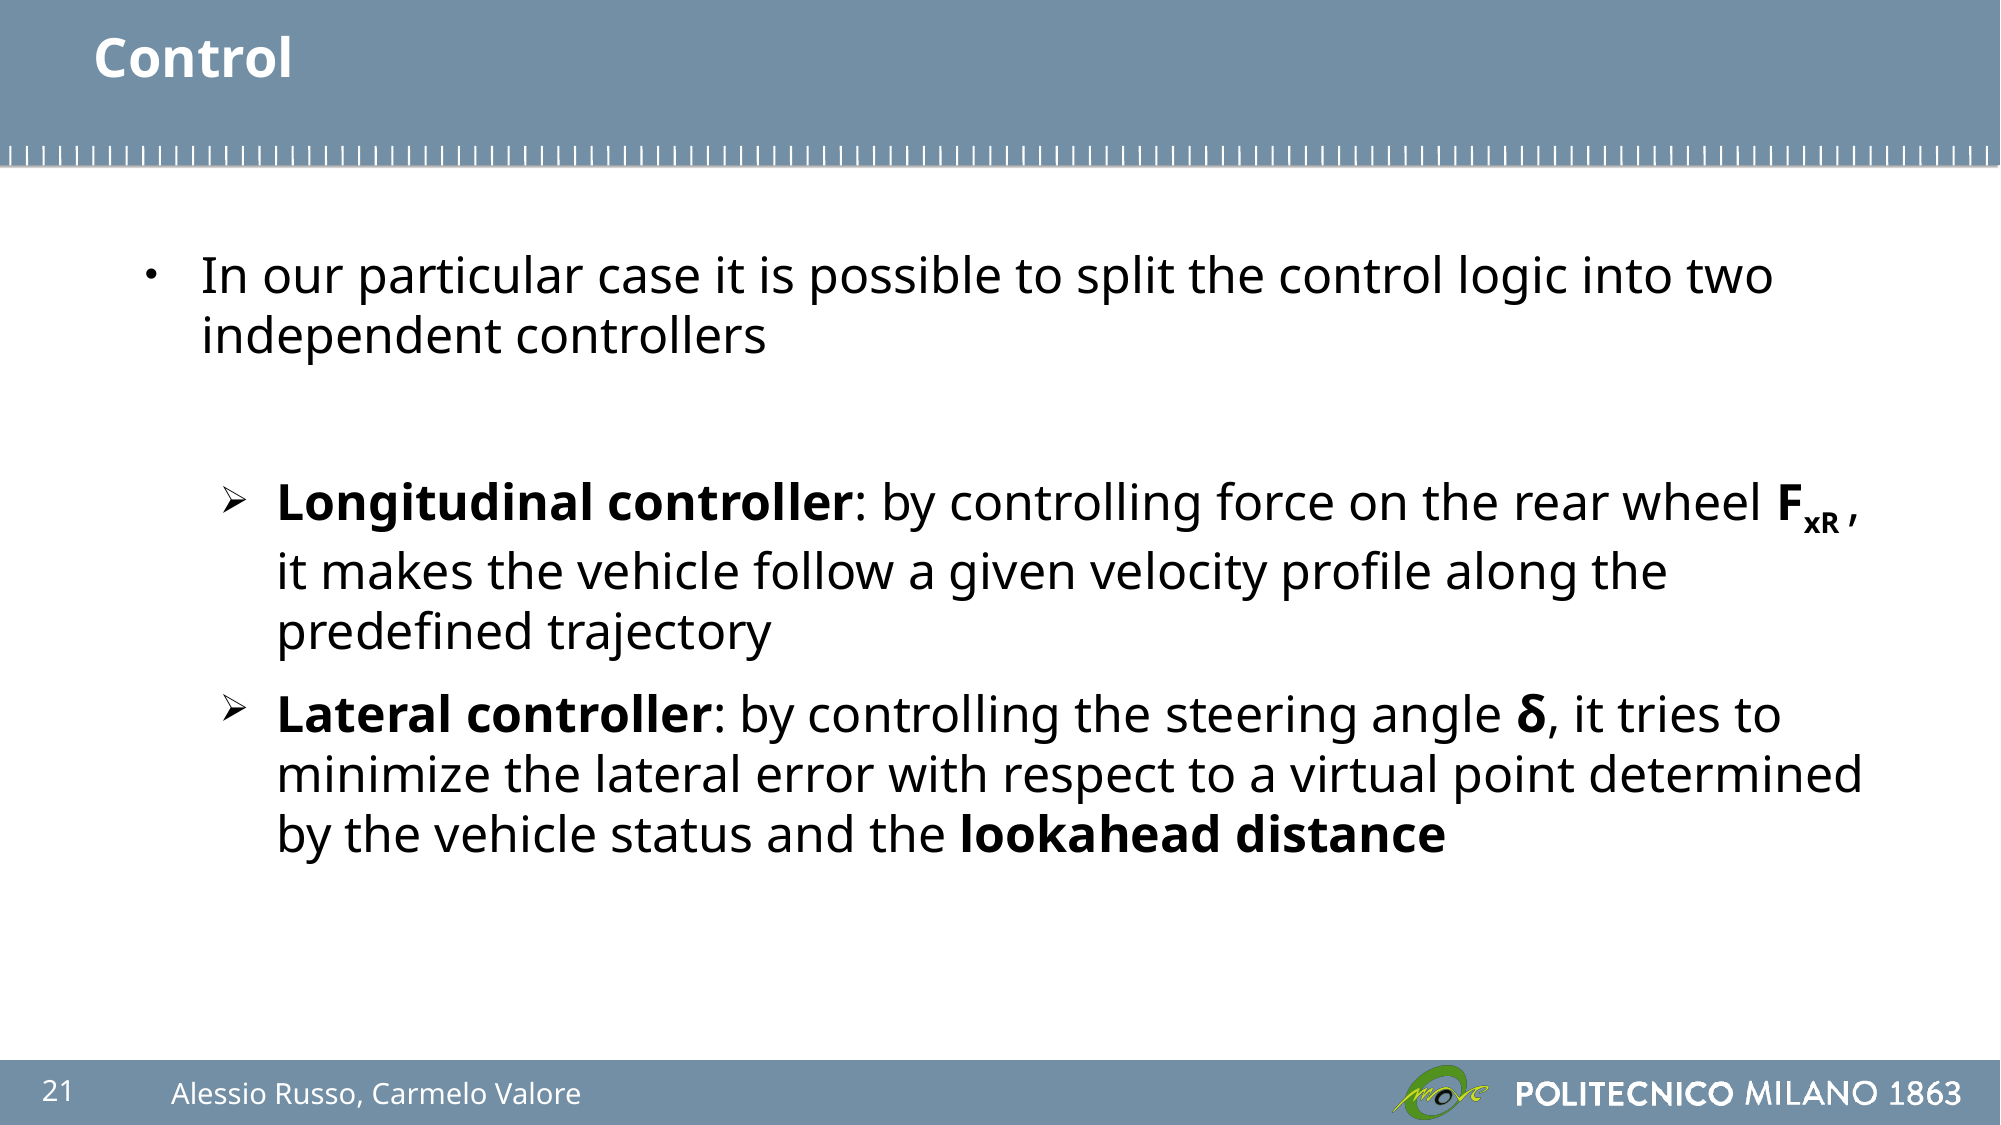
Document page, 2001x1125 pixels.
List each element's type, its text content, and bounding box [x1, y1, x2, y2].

text_box In our particular case it is possible to split the control logic into two independent controllers Longitudinal controller: by controlling force on the rear wheel FxR , it makes the vehicle follow a given velocity profile along the predefined trajectory Lateral controller: by controlling the steering angle δ, it tries to minimize the lateral error with respect to a virtual point determined by the vehicle status and the lookahead distance [41, 236, 1885, 1093]
text_box 21 [7, 1062, 110, 1123]
picture [1510, 1068, 1967, 1117]
text_box Control [78, 17, 1922, 95]
text_box Alessio Russo, Carmelo Valore [156, 1093, 1007, 1123]
picture [1392, 1093, 1489, 1120]
